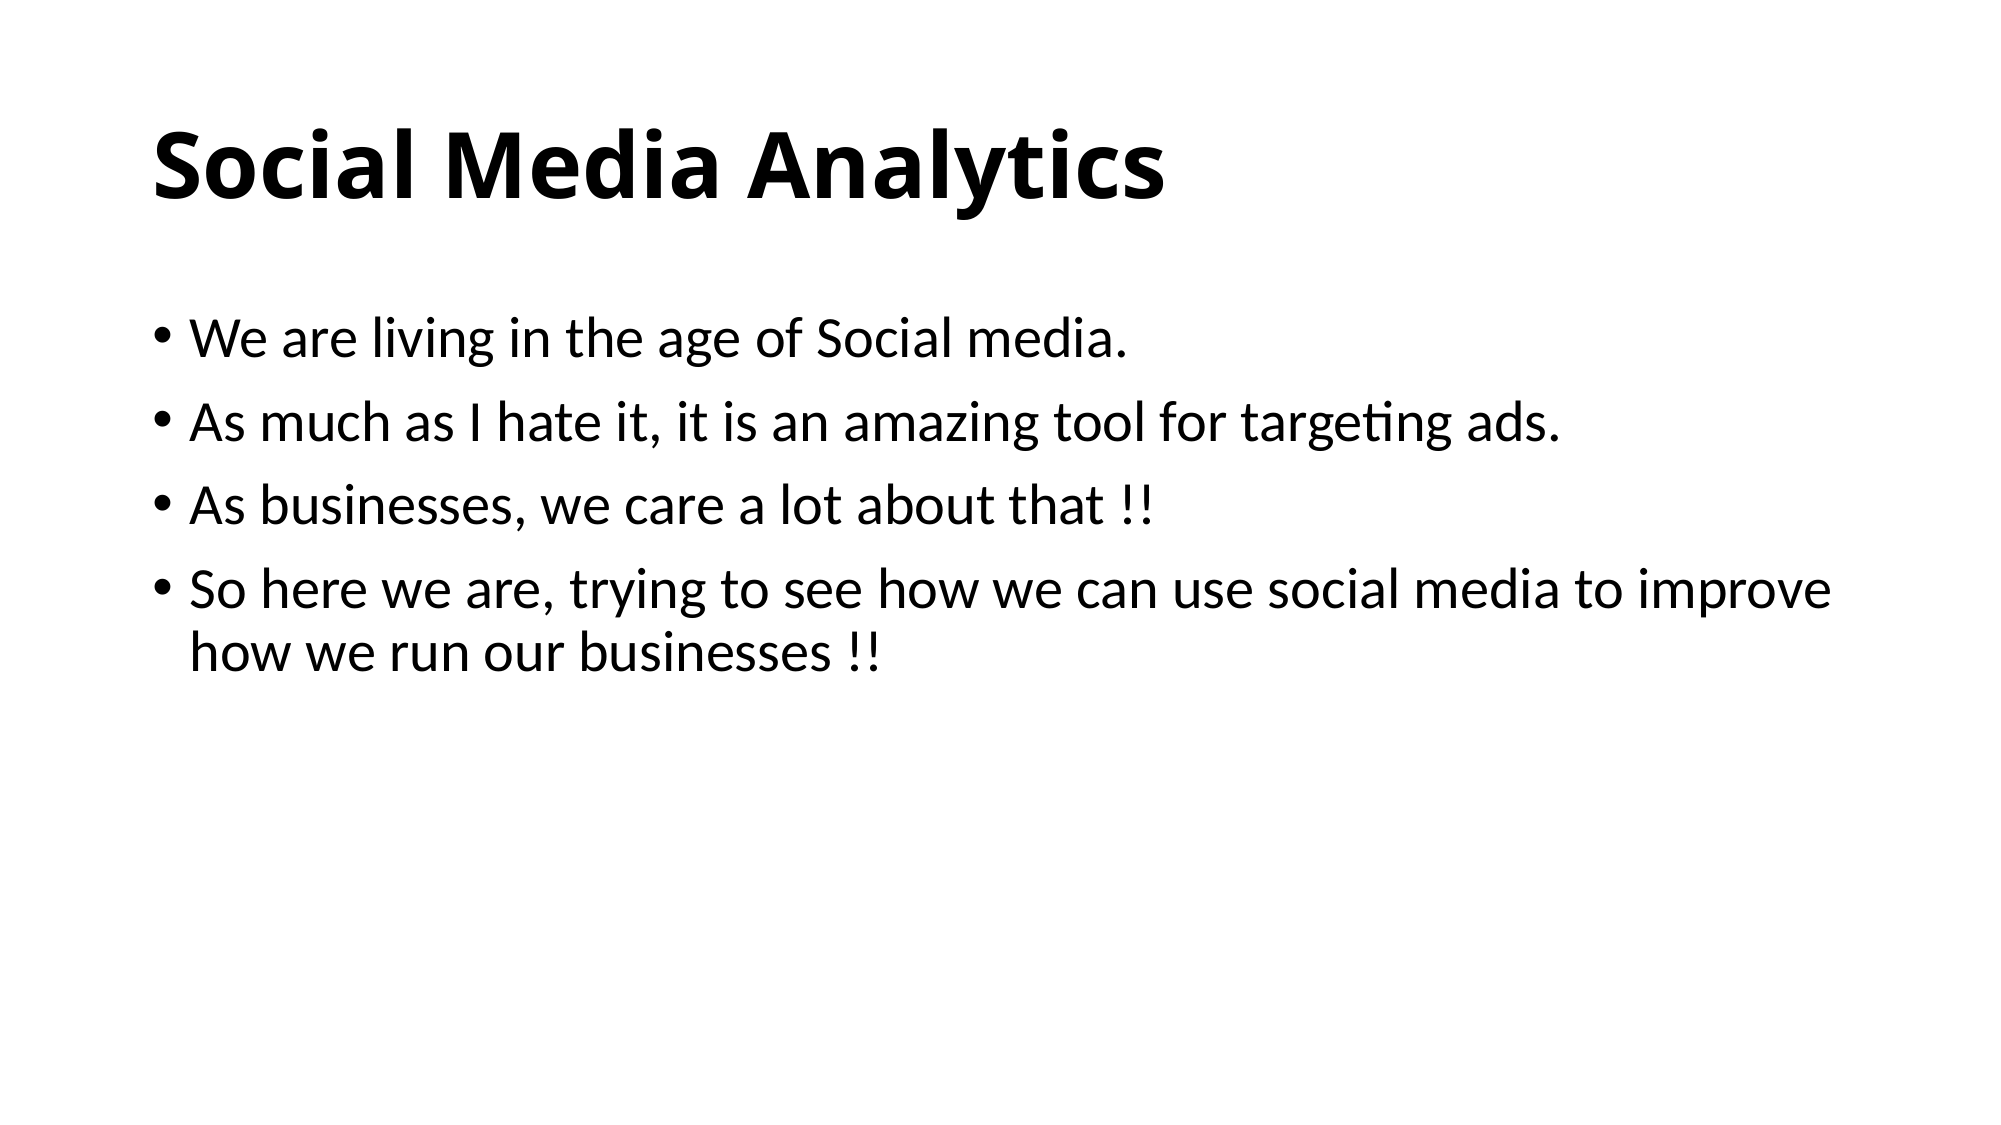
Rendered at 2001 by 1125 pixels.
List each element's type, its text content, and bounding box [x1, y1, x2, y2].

title Social Media Analytics [137, 59, 1863, 278]
list We are living in the age of Social media. As much as I hate it, it is an amazing tool for targeting ads. As businesses, we care a lot about that !! So here we are, trying to see how we can use social media to improve how we run our businesses !! [137, 299, 1863, 1014]
